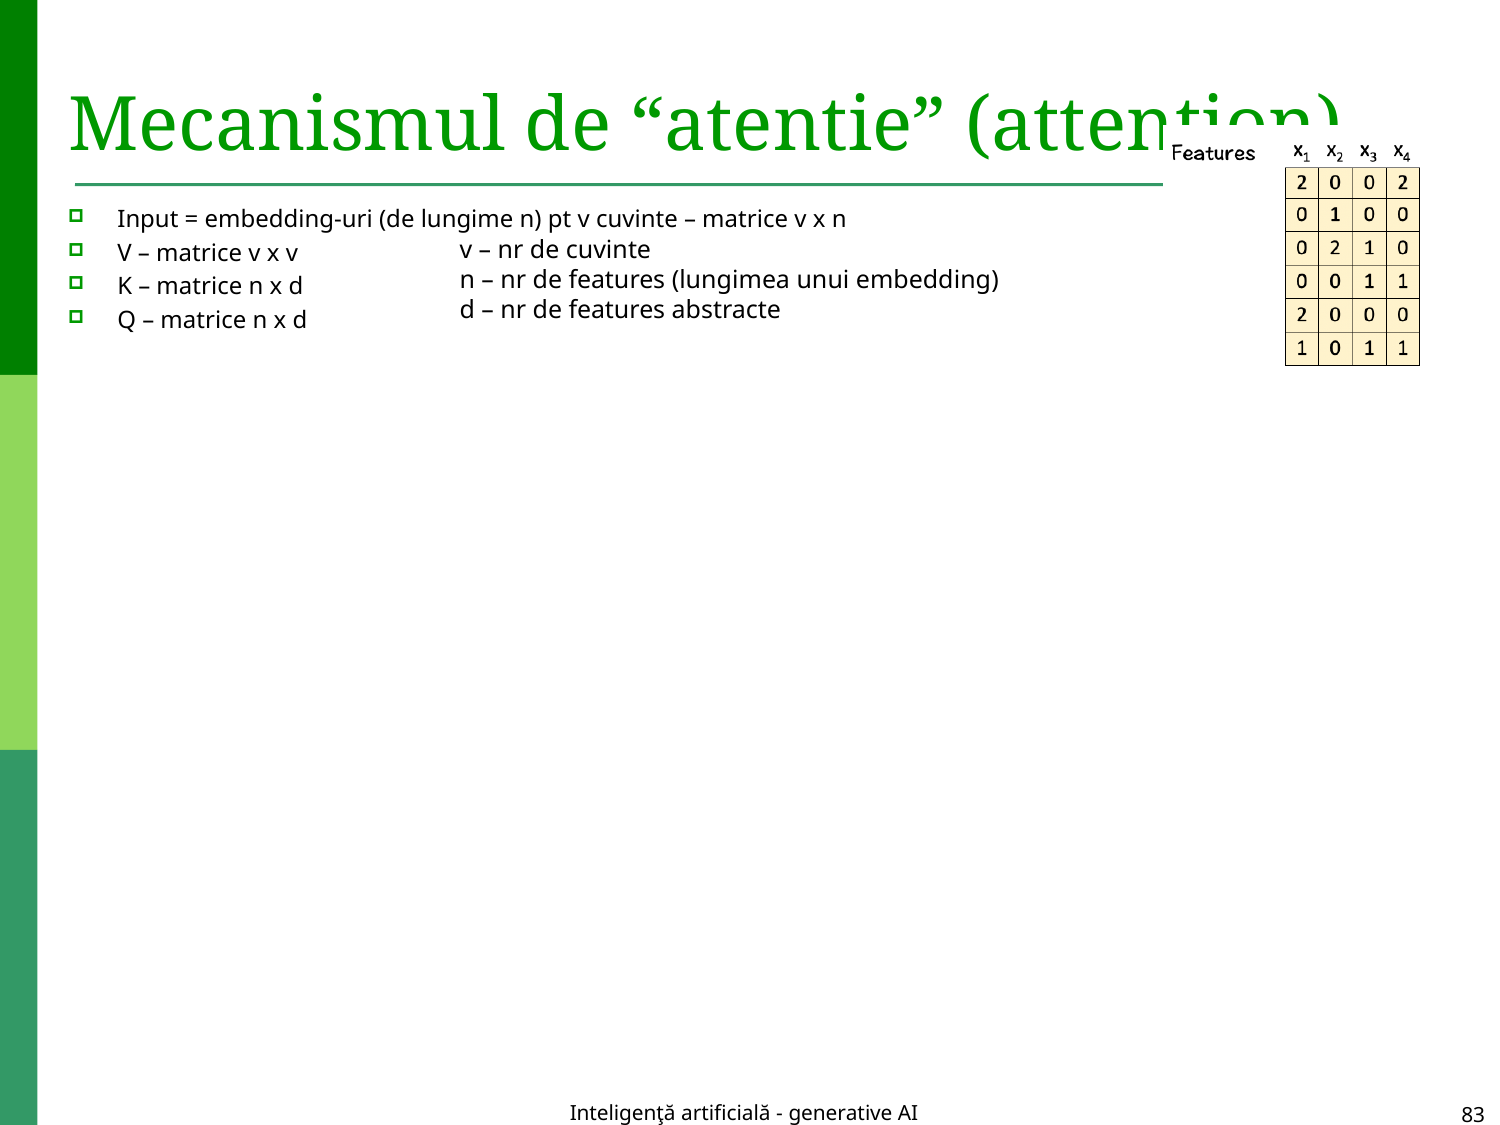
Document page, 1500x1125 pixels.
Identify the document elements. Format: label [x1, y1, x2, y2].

title [53, 19, 1471, 173]
picture [1163, 125, 1439, 375]
list [53, 196, 1471, 1094]
footer [229, 1091, 1259, 1125]
text_box [444, 226, 1163, 331]
slide_number [1149, 1093, 1500, 1125]
